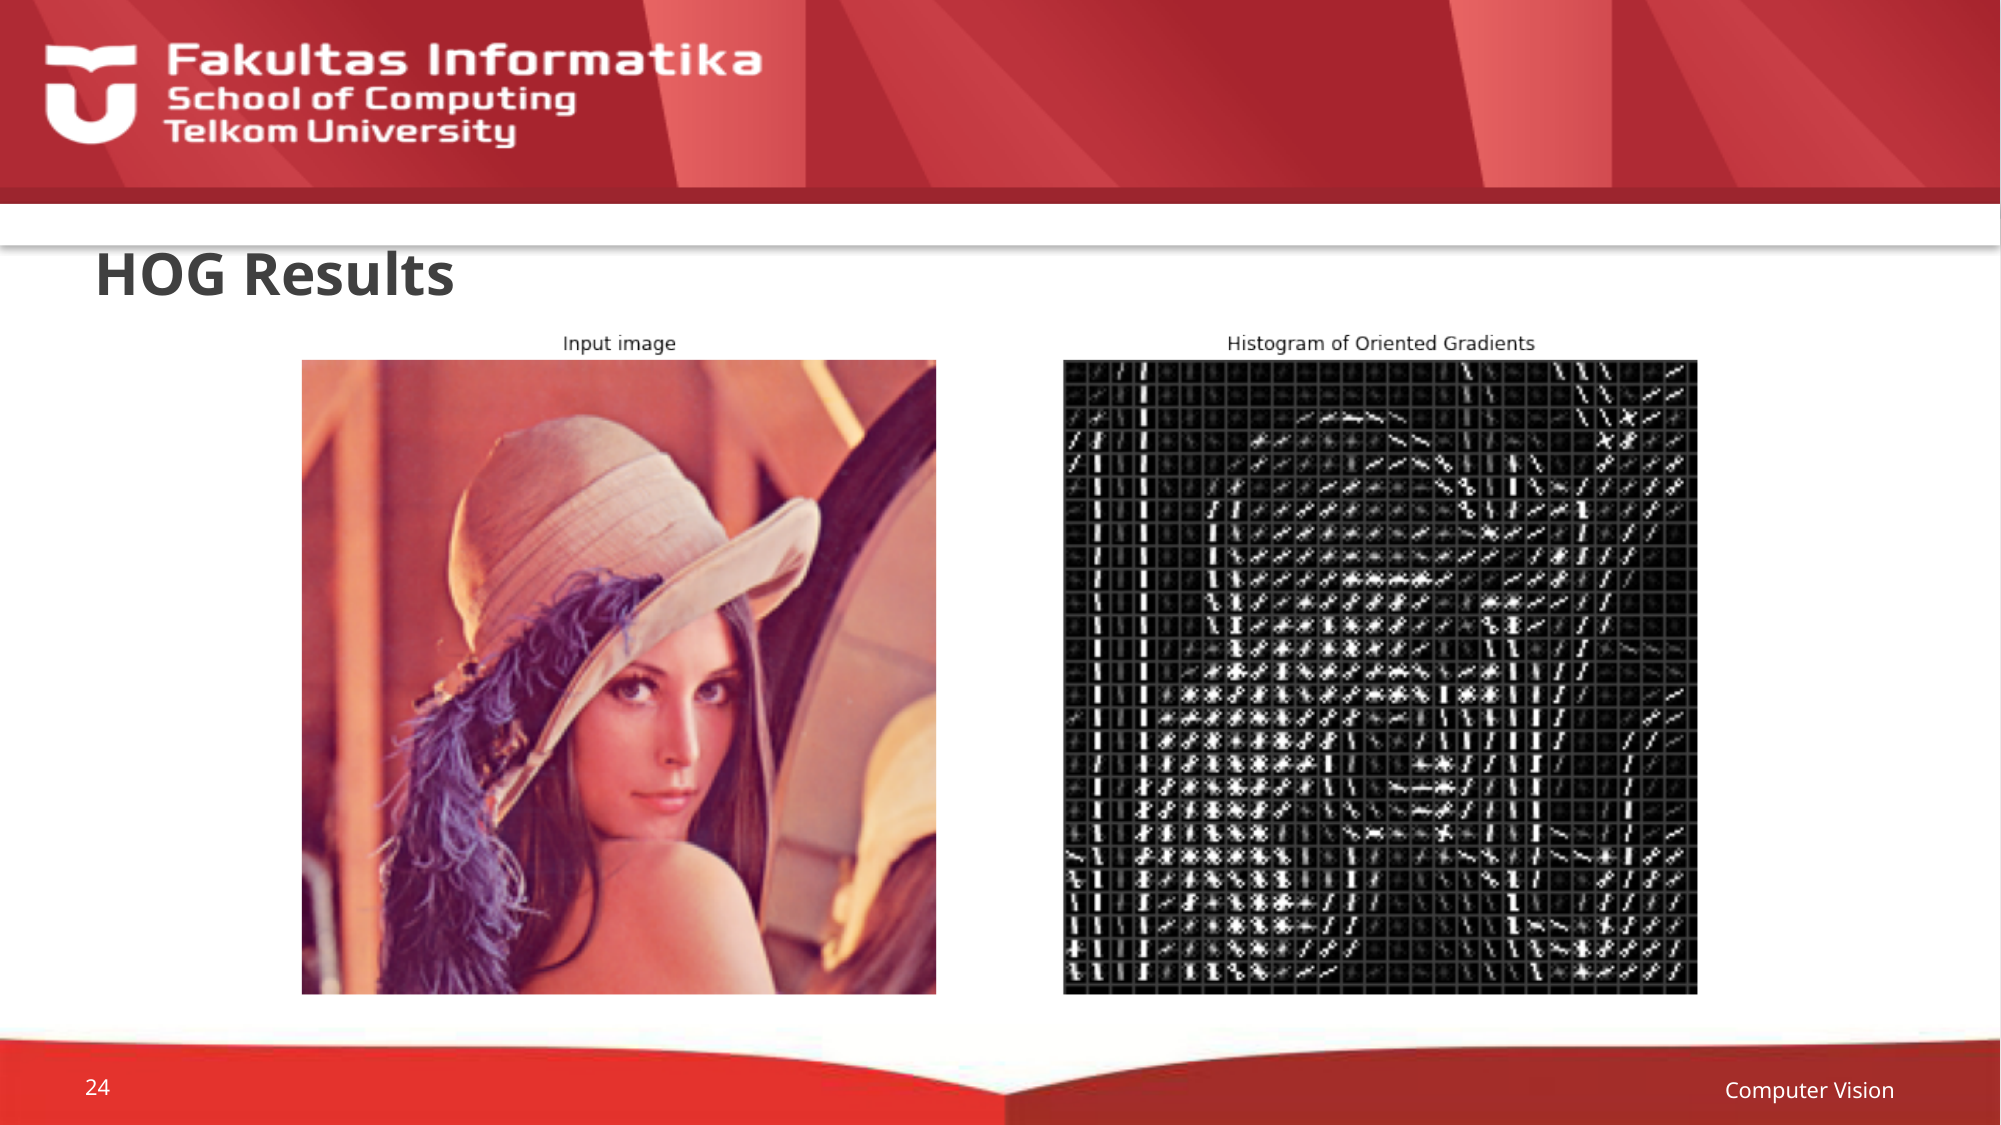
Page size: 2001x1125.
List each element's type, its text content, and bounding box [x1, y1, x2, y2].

slide_number 24 [85, 1058, 164, 1119]
title HOG Results [79, 219, 1901, 325]
picture [291, 324, 1709, 1006]
list Computer Vision [1185, 1058, 1911, 1119]
picture [0, 0, 2001, 1125]
